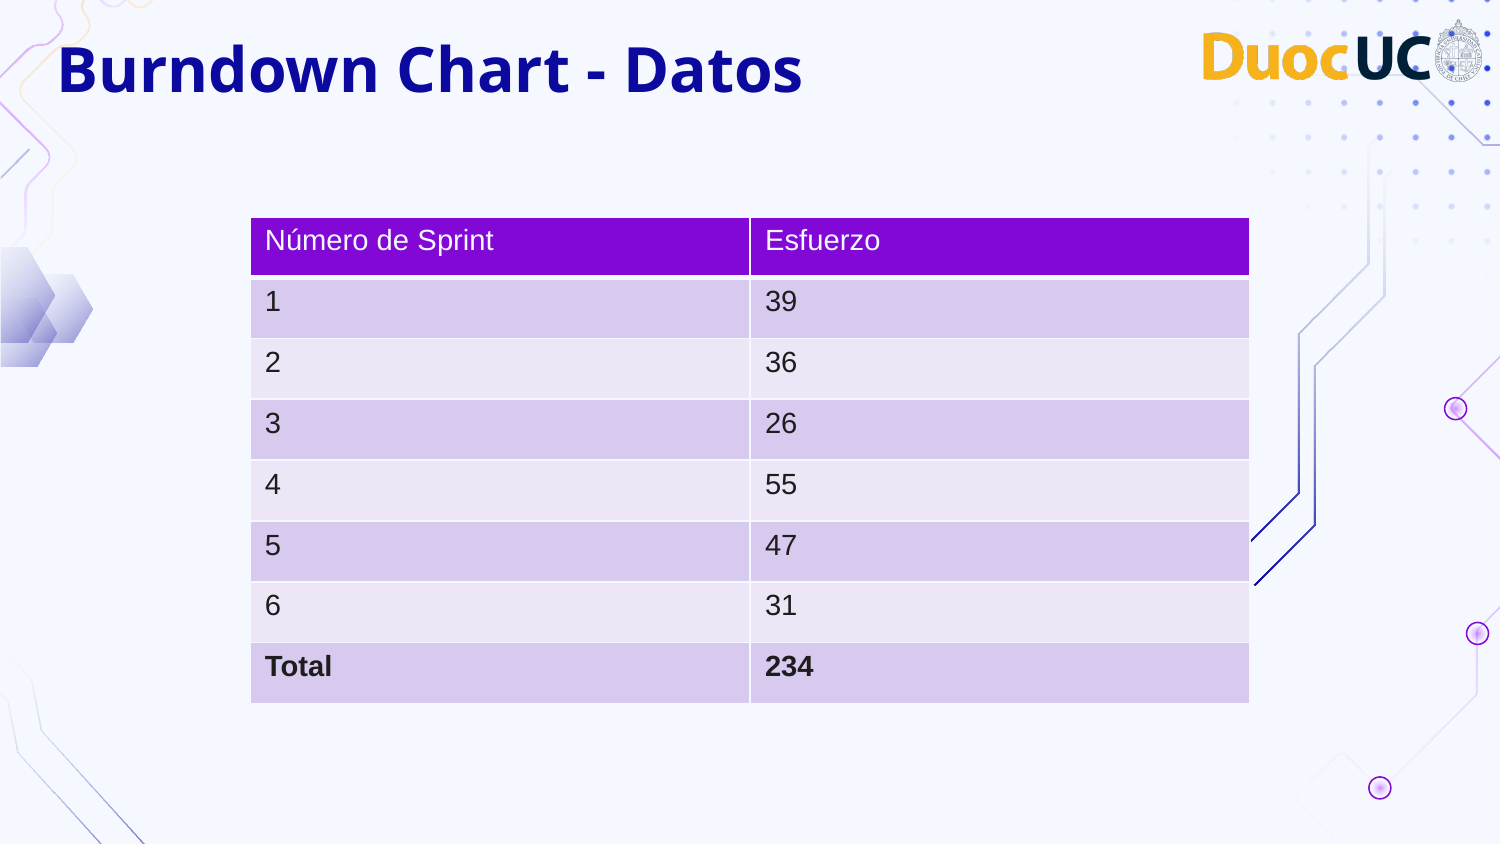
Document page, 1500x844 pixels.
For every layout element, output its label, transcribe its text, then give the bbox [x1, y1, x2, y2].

table_cell 31 [751, 583, 1249, 642]
table_cell 4 [251, 461, 749, 520]
table_cell Total [251, 643, 749, 703]
table_cell 3 [251, 400, 749, 459]
title Burndown Chart - Datos [41, 15, 1306, 110]
table_cell 5 [251, 522, 749, 581]
table_cell 1 [251, 280, 749, 338]
picture [1199, 0, 1500, 280]
table_cell 6 [251, 583, 749, 642]
table_cell 2 [251, 339, 749, 398]
table_cell 39 [751, 280, 1249, 338]
table_cell 47 [751, 522, 1249, 581]
table_cell 26 [751, 400, 1249, 459]
table_cell 234 [751, 643, 1249, 703]
table_cell 36 [751, 339, 1249, 398]
table_cell 55 [751, 461, 1249, 520]
table_header Esfuerzo [751, 218, 1249, 275]
table_header Número de Sprint [251, 218, 749, 275]
